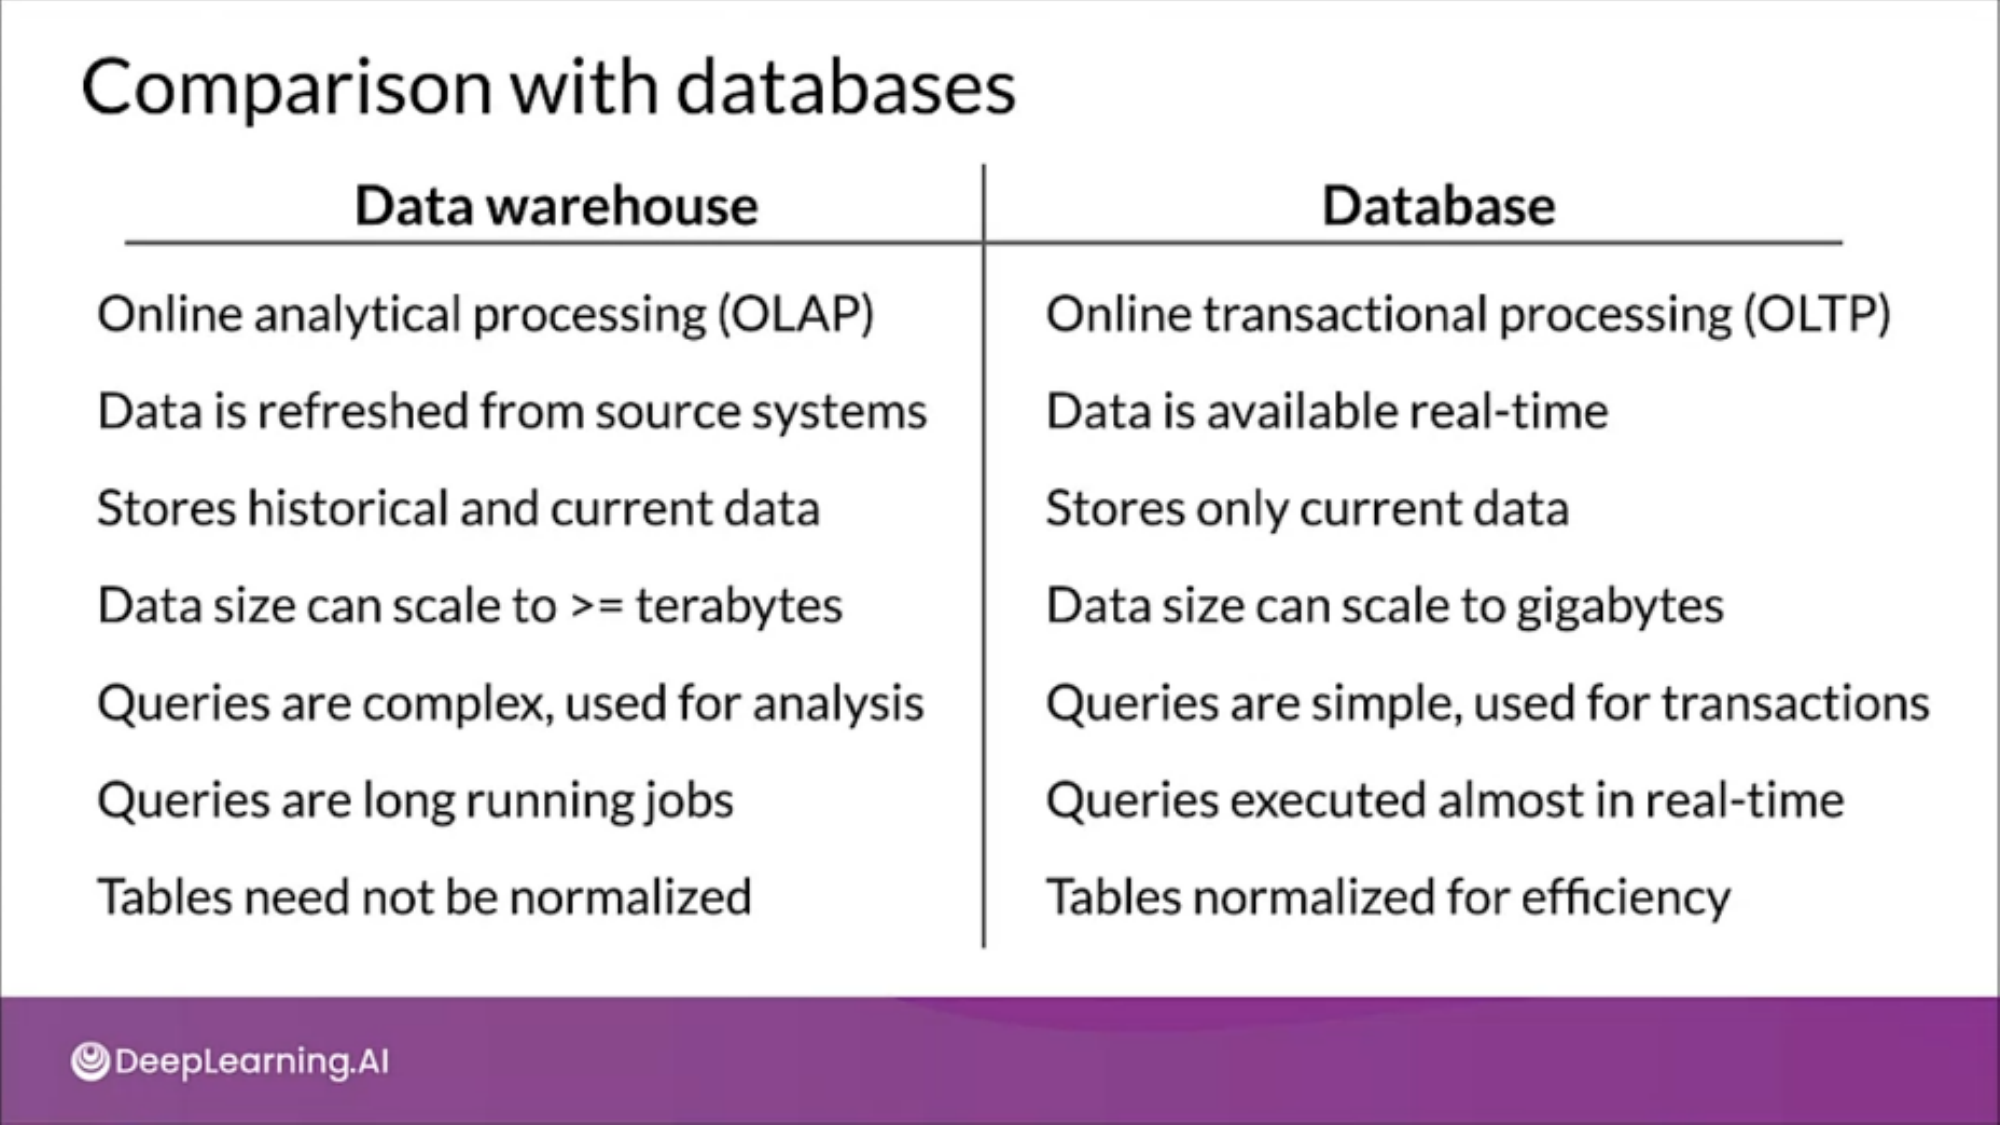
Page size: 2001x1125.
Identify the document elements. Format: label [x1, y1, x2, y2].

list [0, 0, 2000, 1125]
